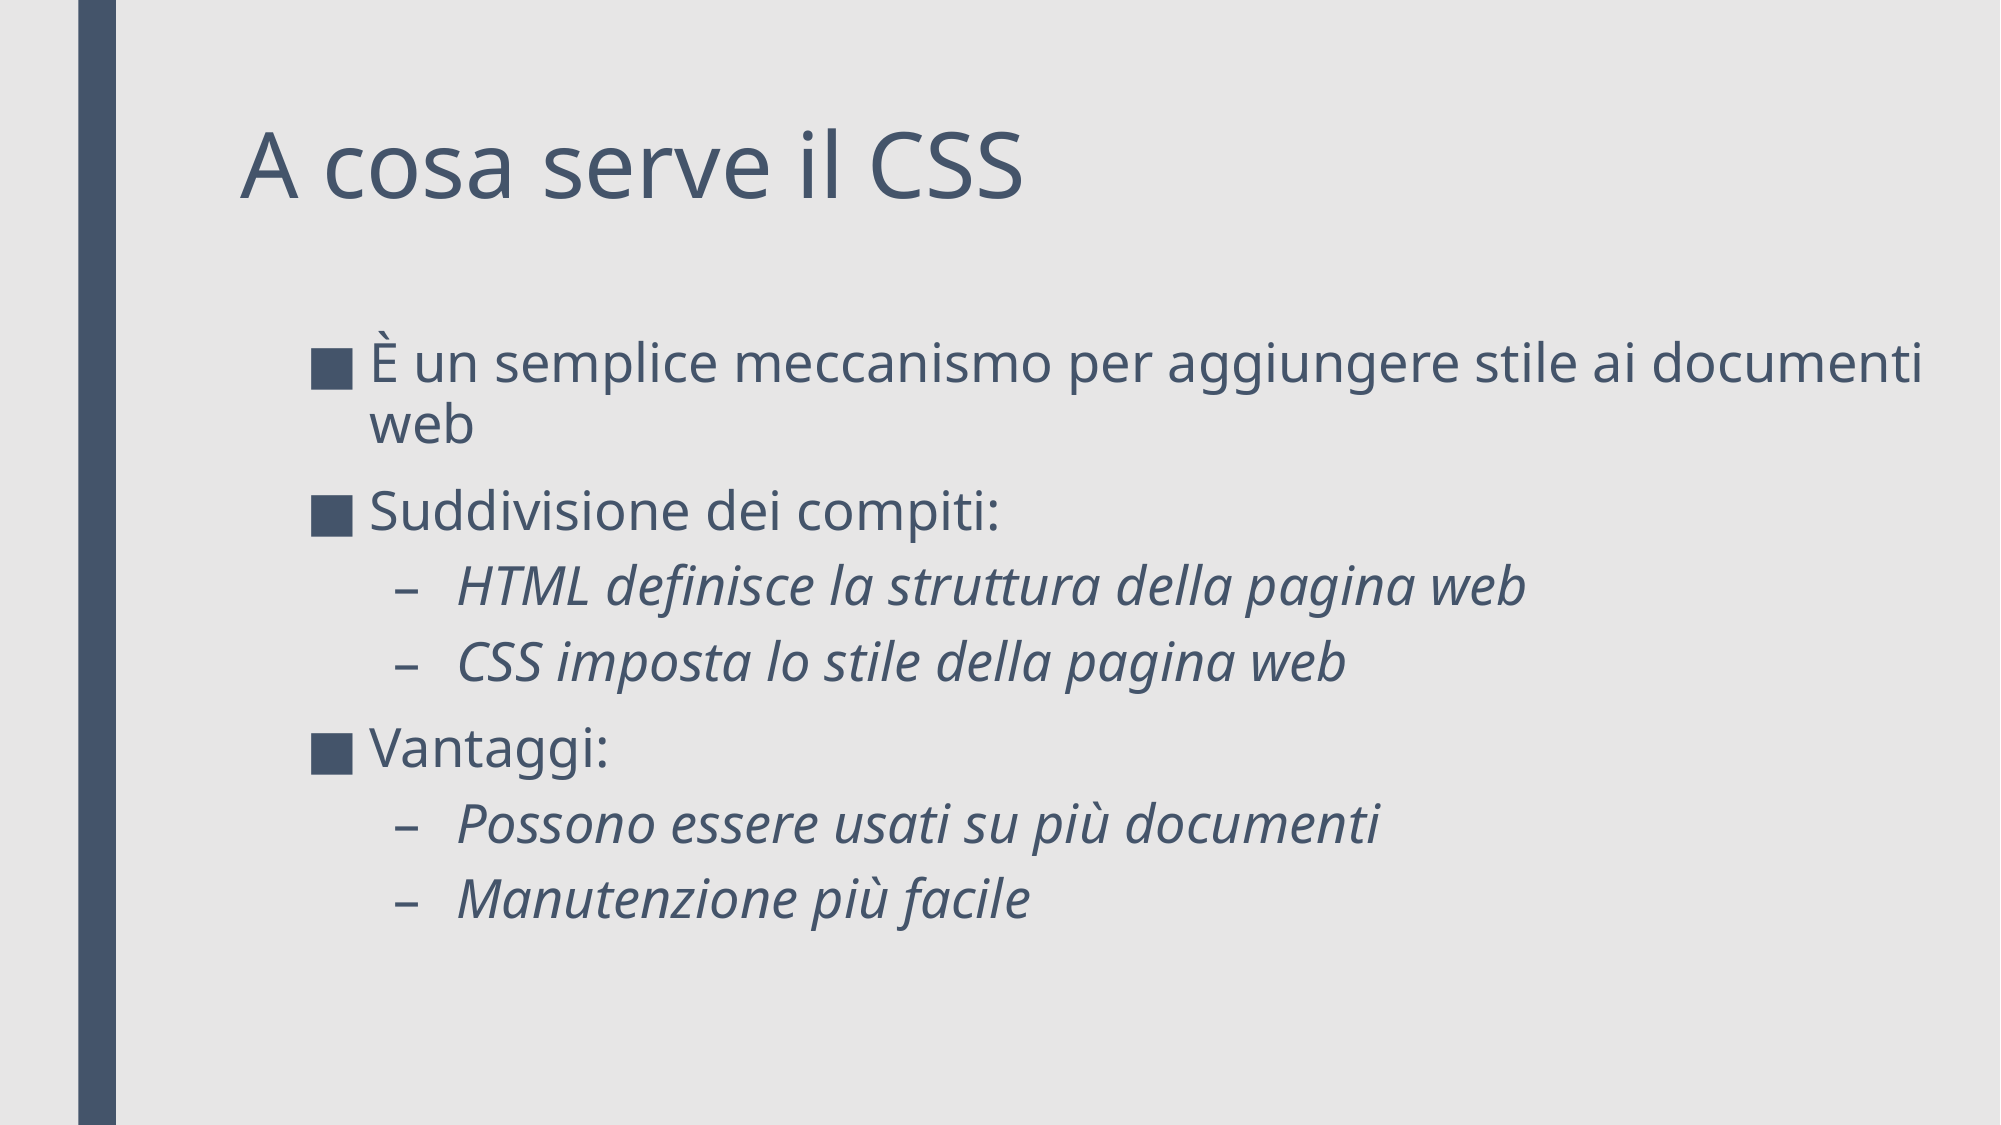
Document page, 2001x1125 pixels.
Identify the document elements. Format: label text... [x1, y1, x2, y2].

title A cosa serve il CSS [225, 112, 1800, 357]
list È un semplice meccanismo per aggiungere stile ai documenti web Suddivisione dei compiti: HTML definisce la struttura della pagina web CSS imposta lo stile della pagina web Vantaggi: Possono essere usati su più documenti Manutenzione più facile [291, 326, 1945, 1035]
